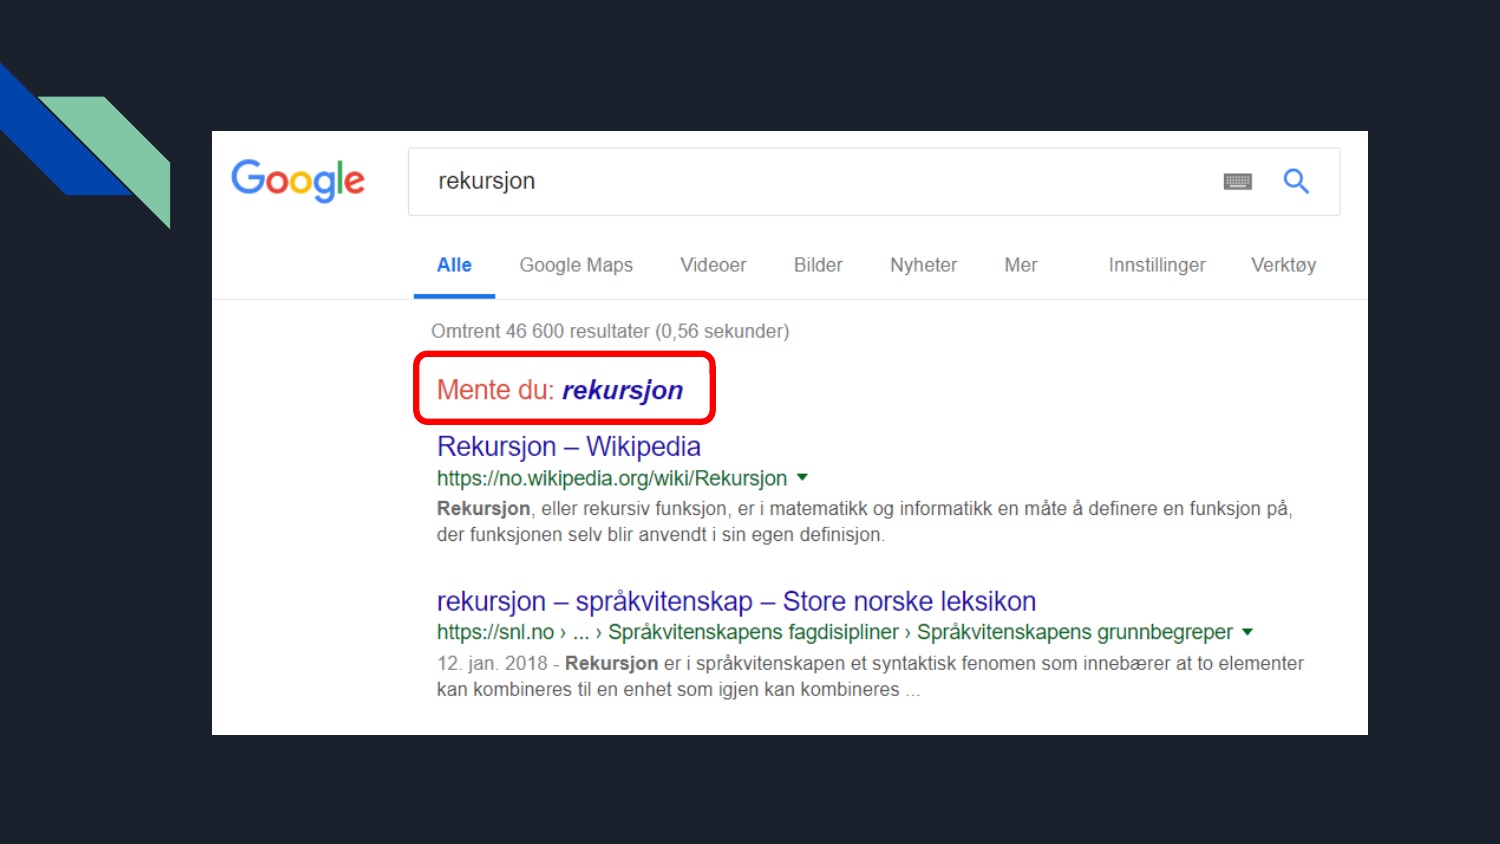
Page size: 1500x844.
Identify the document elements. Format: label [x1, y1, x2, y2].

picture [212, 131, 1368, 735]
